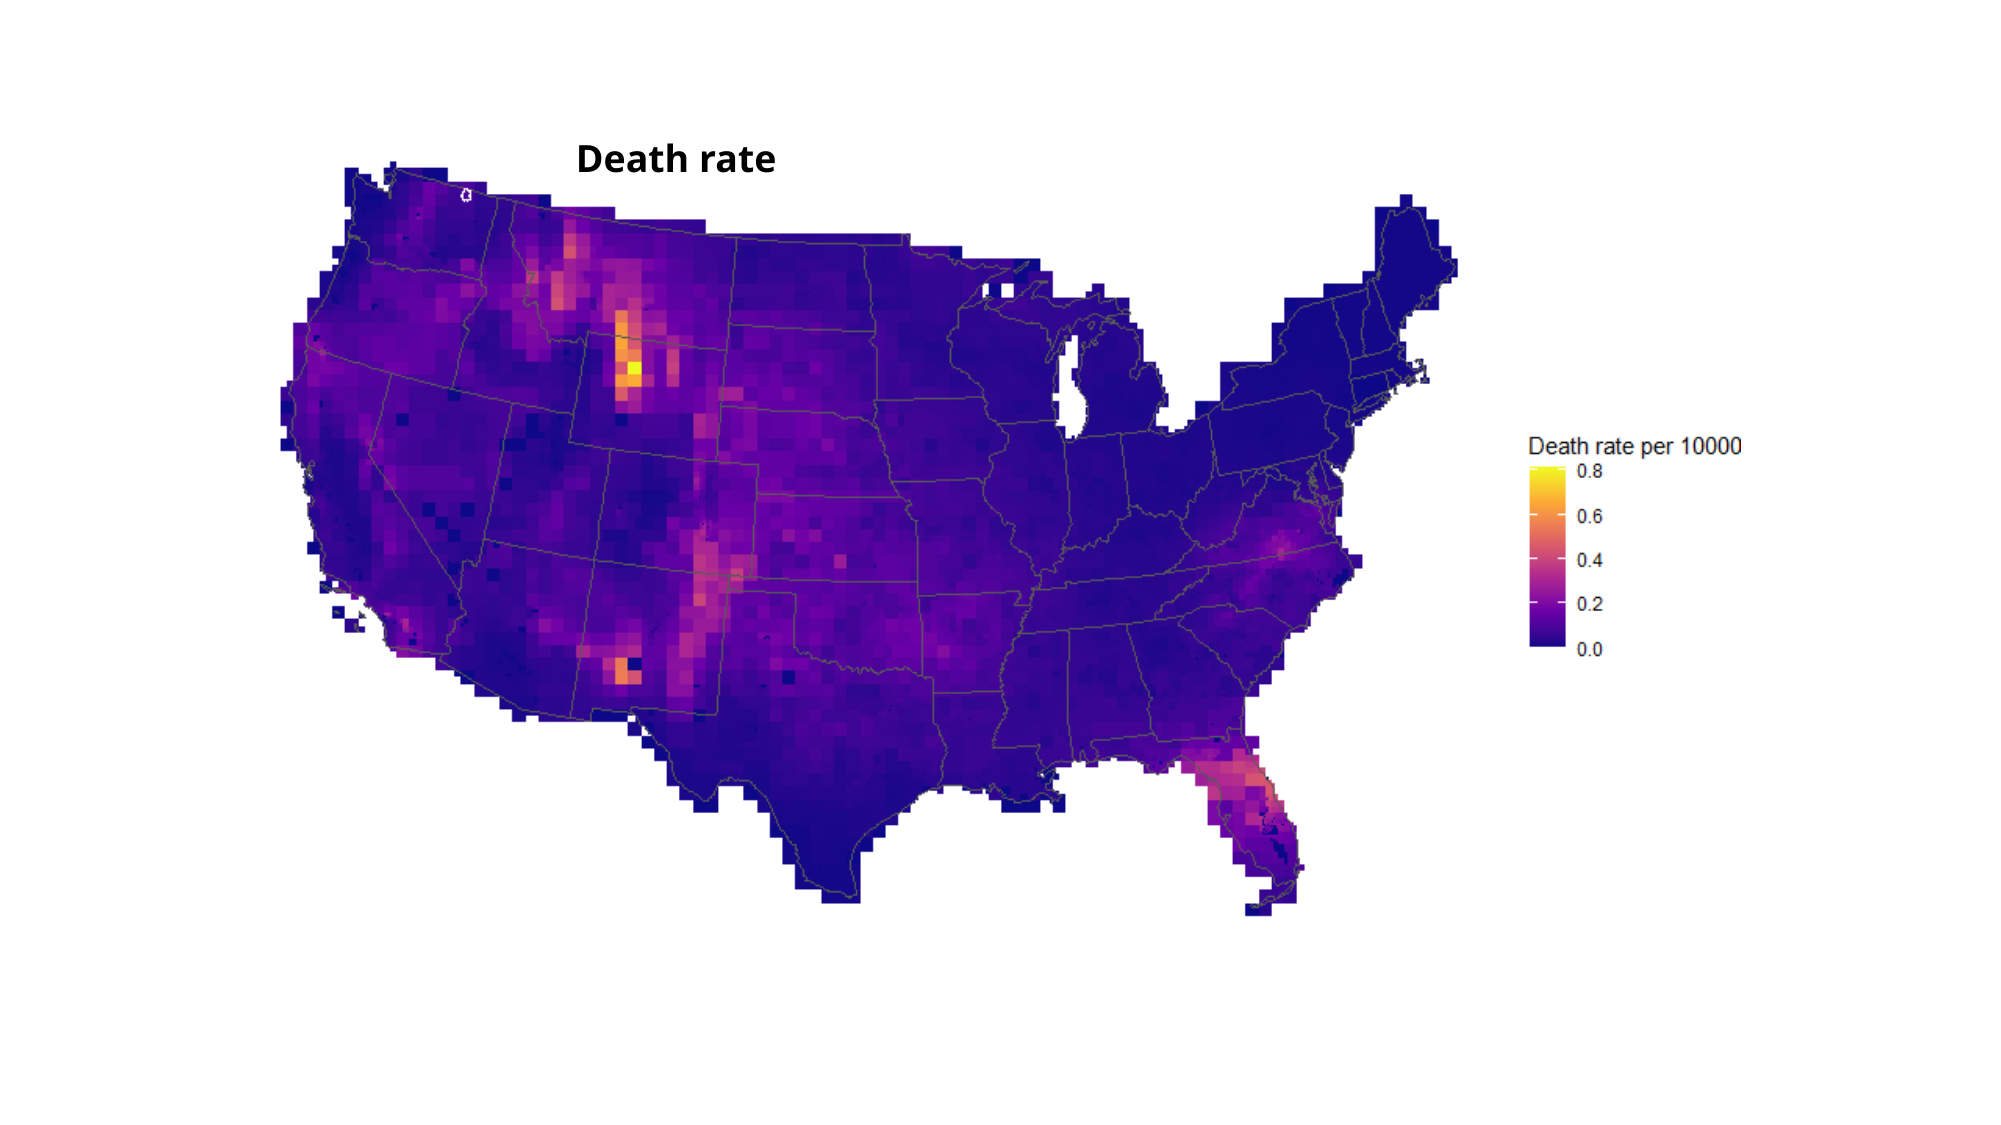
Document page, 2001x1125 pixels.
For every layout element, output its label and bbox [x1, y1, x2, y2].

picture [258, 121, 1742, 1004]
